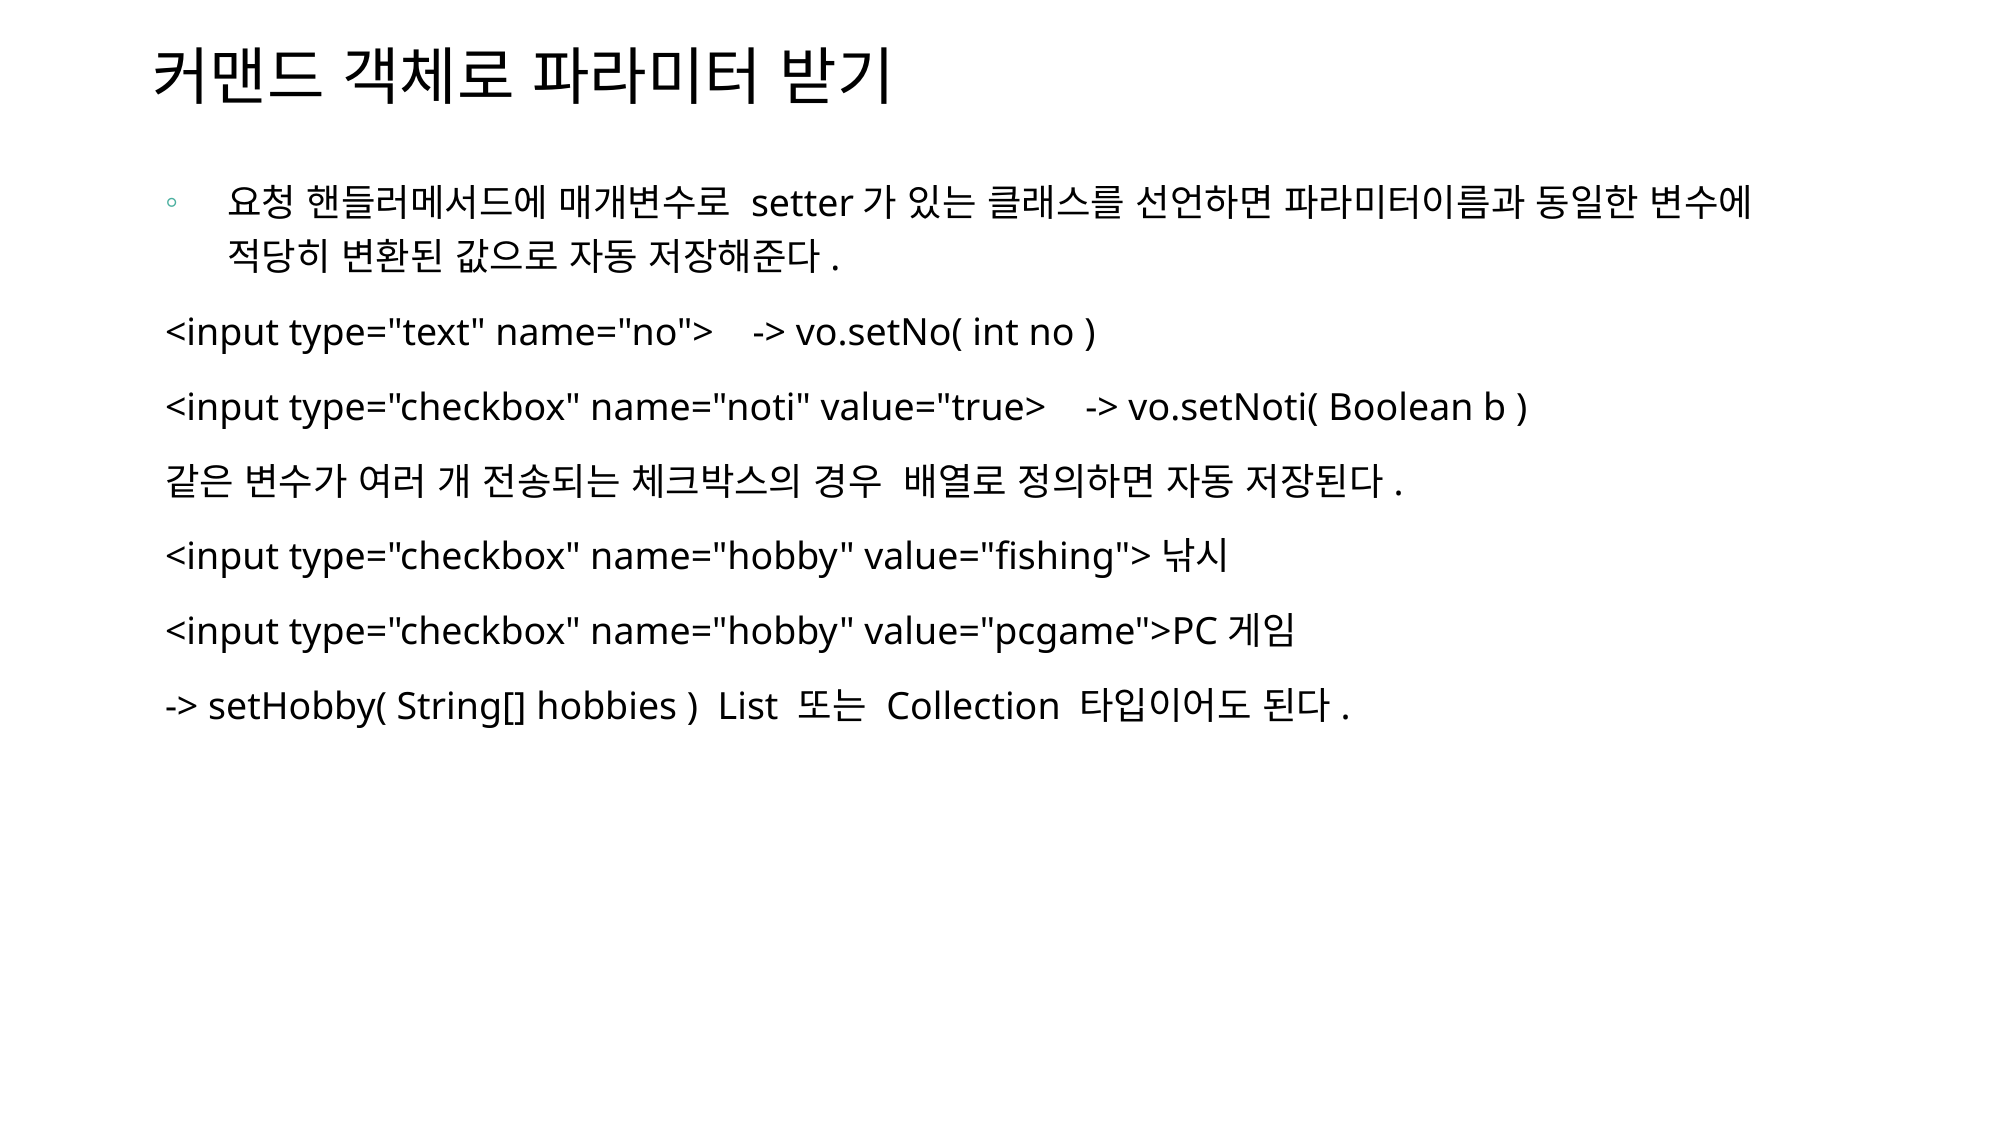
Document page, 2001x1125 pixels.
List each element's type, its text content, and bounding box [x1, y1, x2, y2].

list 요청 핸들러메서드에 매개변수로 setter가 있는 클래스를 선언하면 파라미터이름과 동일한 변수에 적당히 변환된 값으로 자동 저장해준다. <input type="text" name="no"> -> vo.setNo( int no ) <input type="checkbox" name="noti" value="true> -> vo.setNoti( Boolean b ) 같은 변수가 여러 개 전송되는 체크박스의 경우 배열로 정의하면 자동 저장된다. <input type="checkbox" name="hobby" value="fishing">낚시 <input type="checkbox" name="hobby" value="pcgame">PC게임 -> setHobby( String[] hobbies ) List 또는 Collection 타입이어도 된다. [137, 162, 1863, 1014]
title 커맨드 객체로 파라미터 받기 [137, 22, 1863, 136]
